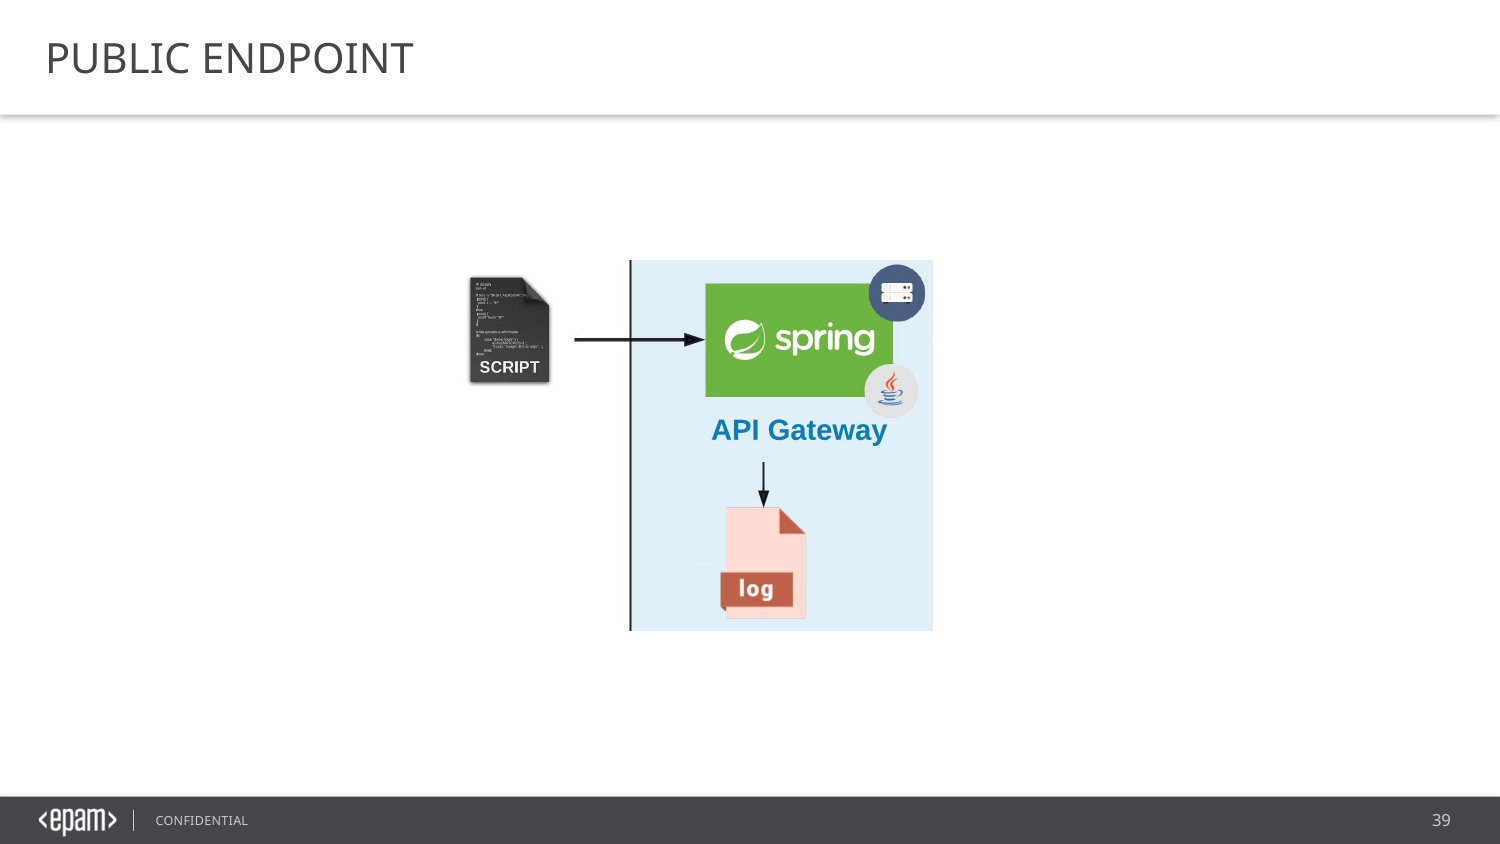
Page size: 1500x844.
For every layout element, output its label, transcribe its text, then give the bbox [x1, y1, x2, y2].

picture [38, 808, 117, 837]
list Public Endpoint [0, 0, 1500, 115]
picture [450, 260, 933, 631]
